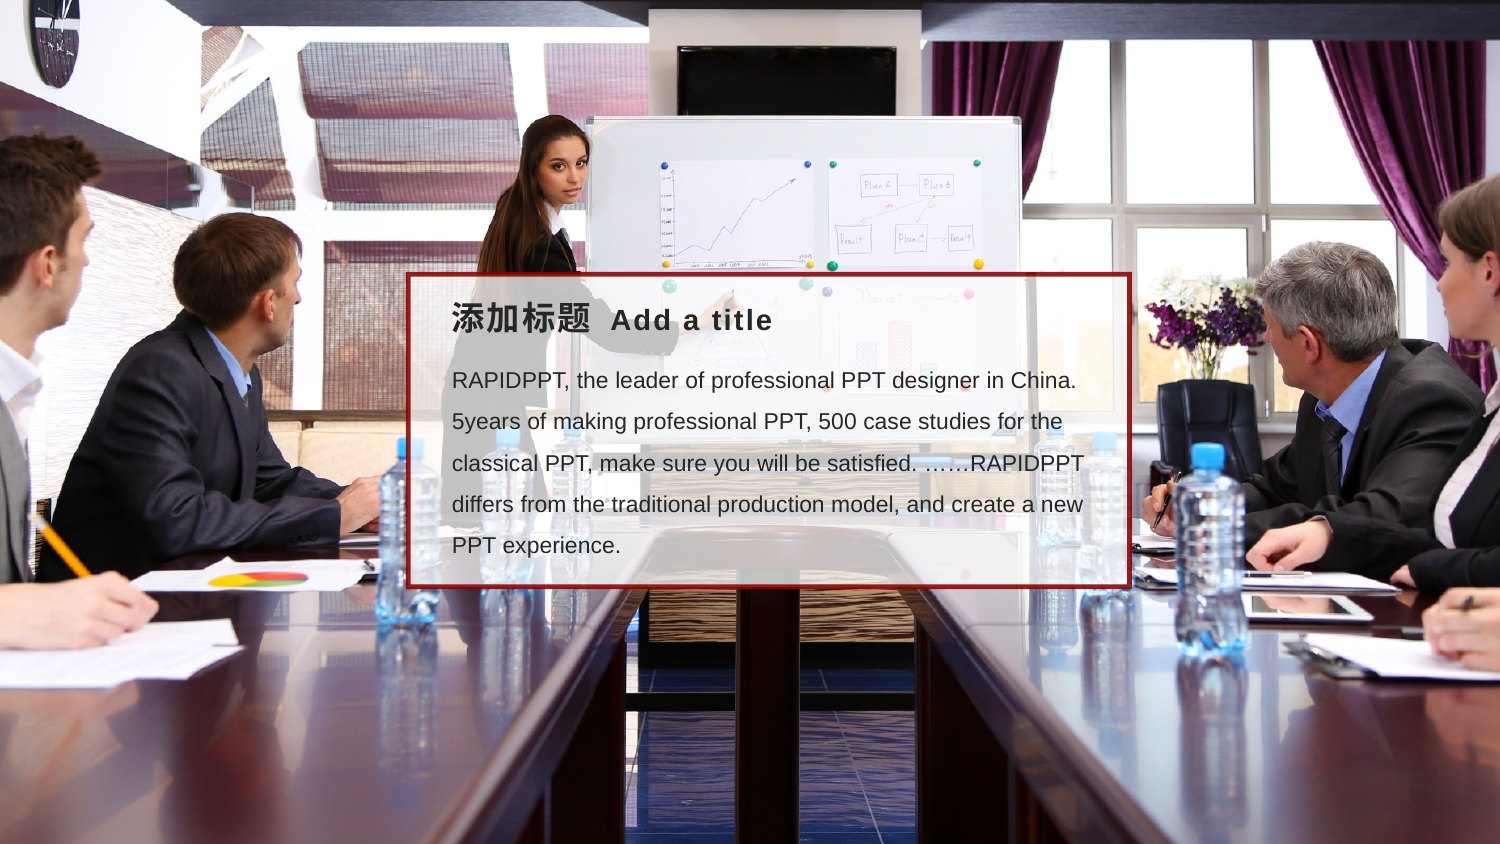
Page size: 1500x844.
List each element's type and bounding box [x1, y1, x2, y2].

text_box [436, 290, 1128, 569]
picture [0, 0, 1500, 844]
